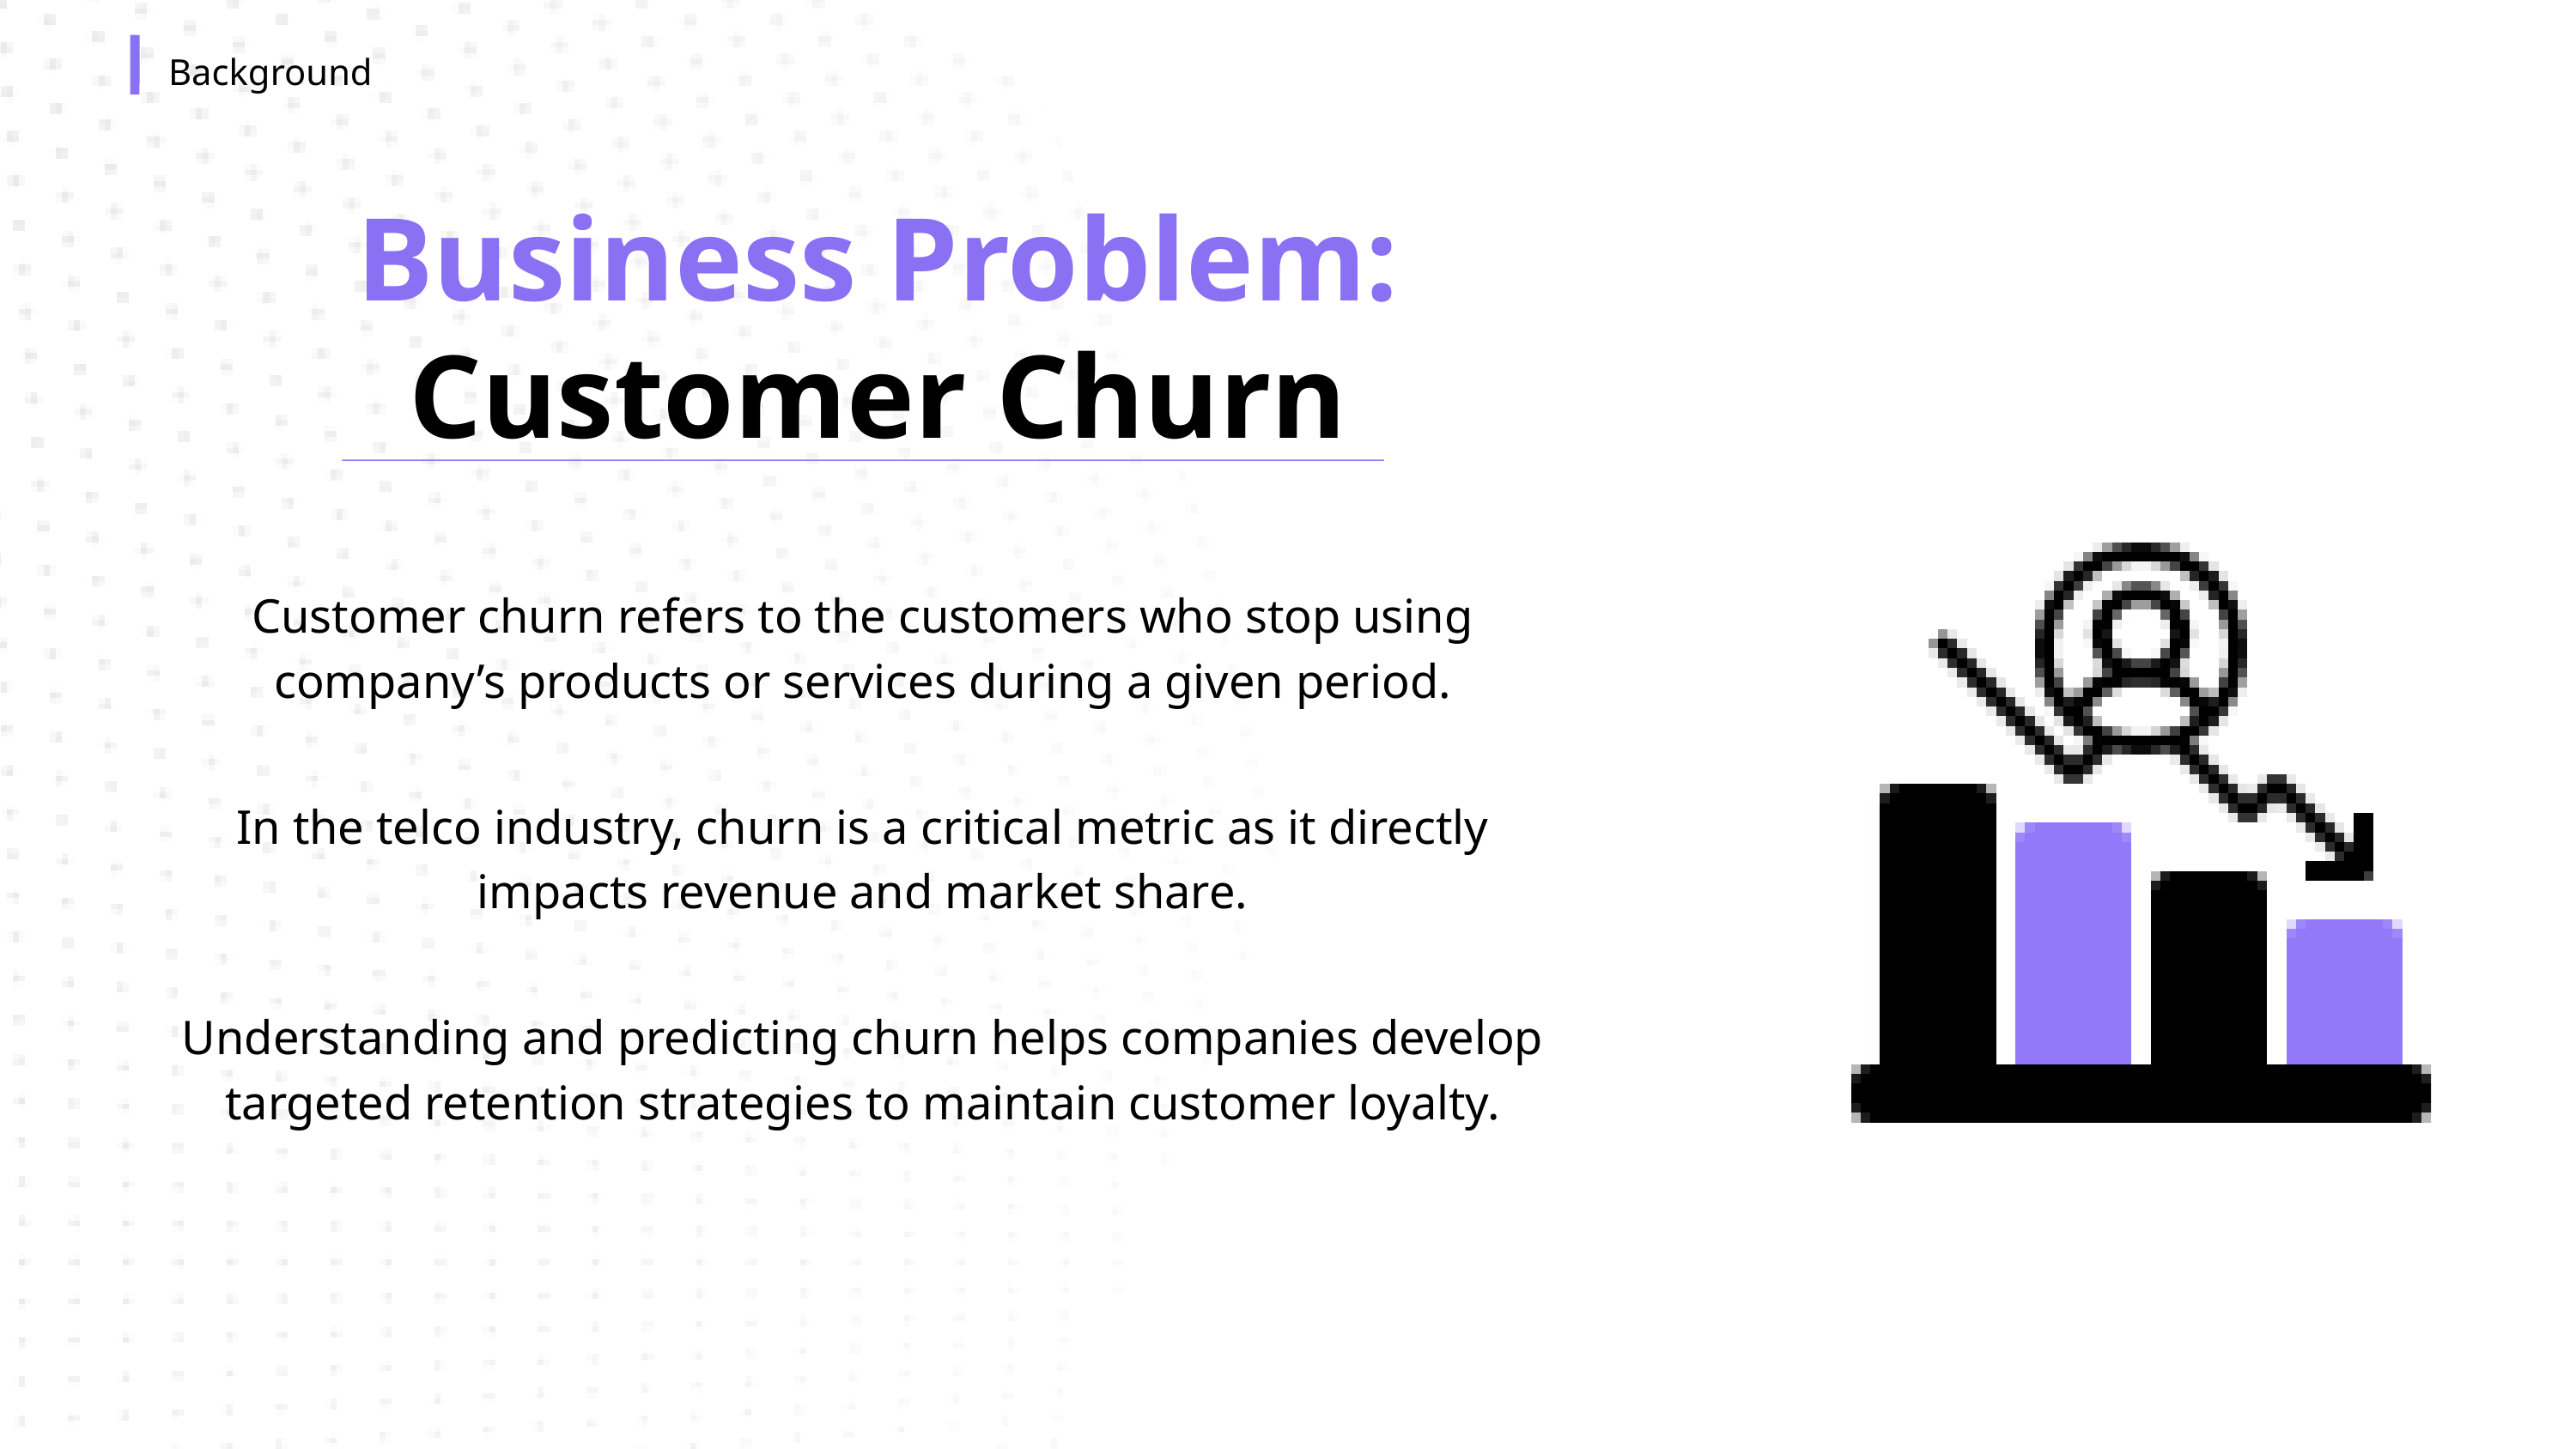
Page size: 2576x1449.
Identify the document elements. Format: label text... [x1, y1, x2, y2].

text_box [1851, 543, 2432, 1123]
text_box [0, 0, 1497, 1449]
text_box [179, 581, 1546, 1123]
text_box Business Problem: Customer Churn [338, 185, 1418, 461]
text_box Background [167, 42, 374, 93]
